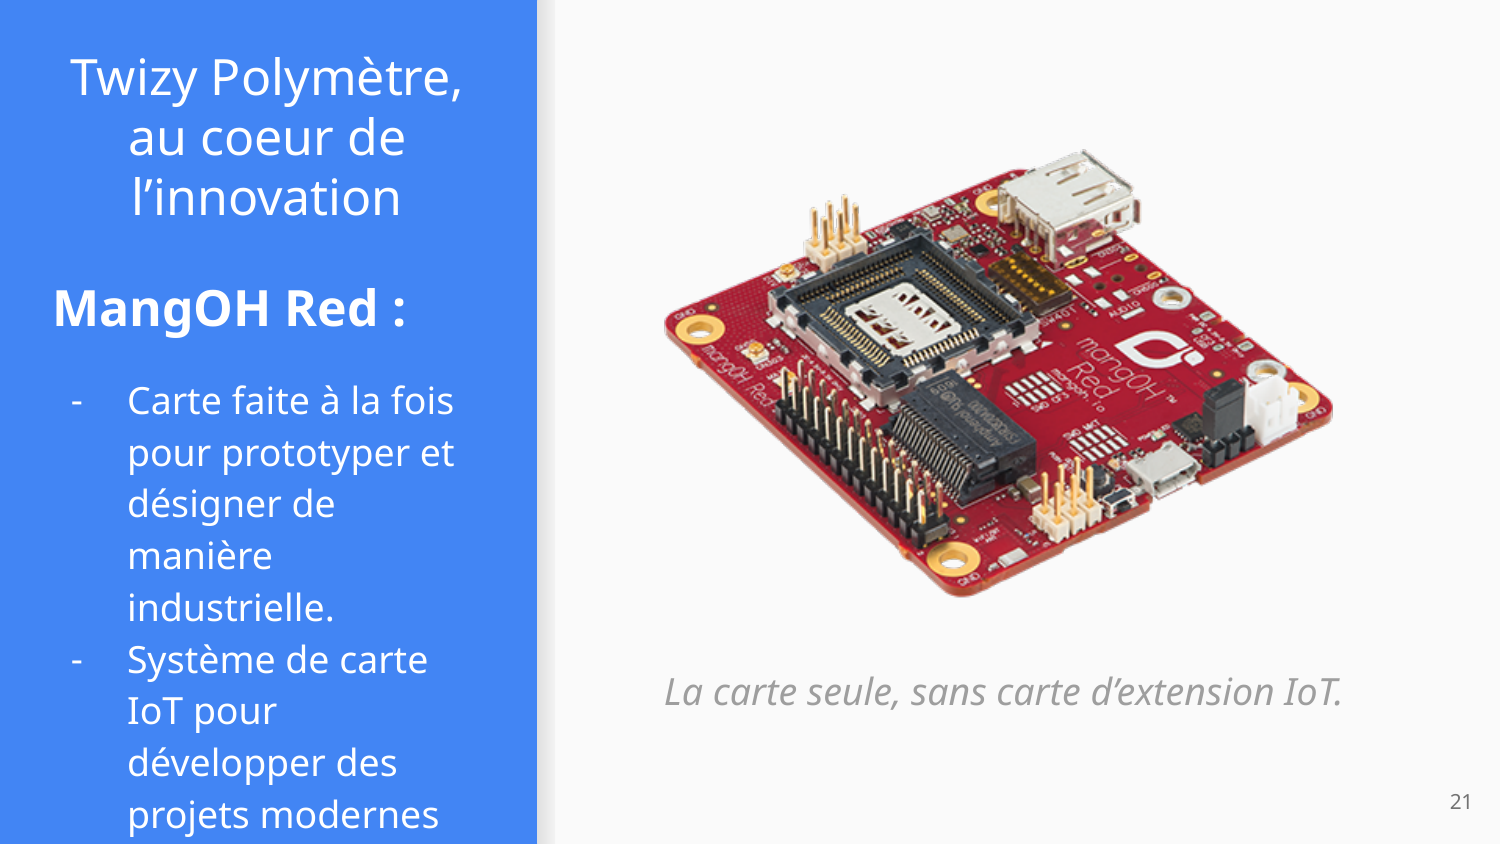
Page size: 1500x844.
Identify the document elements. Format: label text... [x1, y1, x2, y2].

slide_number ‹#› [1398, 770, 1489, 835]
text_box La carte seule, sans carte d’extension IoT. [610, 652, 1408, 809]
list MangOH Red : Carte faite à la fois pour prototyper et désigner de manière industrielle. Système de carte IoT pour développer des projets modernes et avancés. [37, 252, 498, 772]
title Twizy Polymètre, au coeur de l’innovation [37, 83, 498, 241]
picture [610, 148, 1408, 600]
